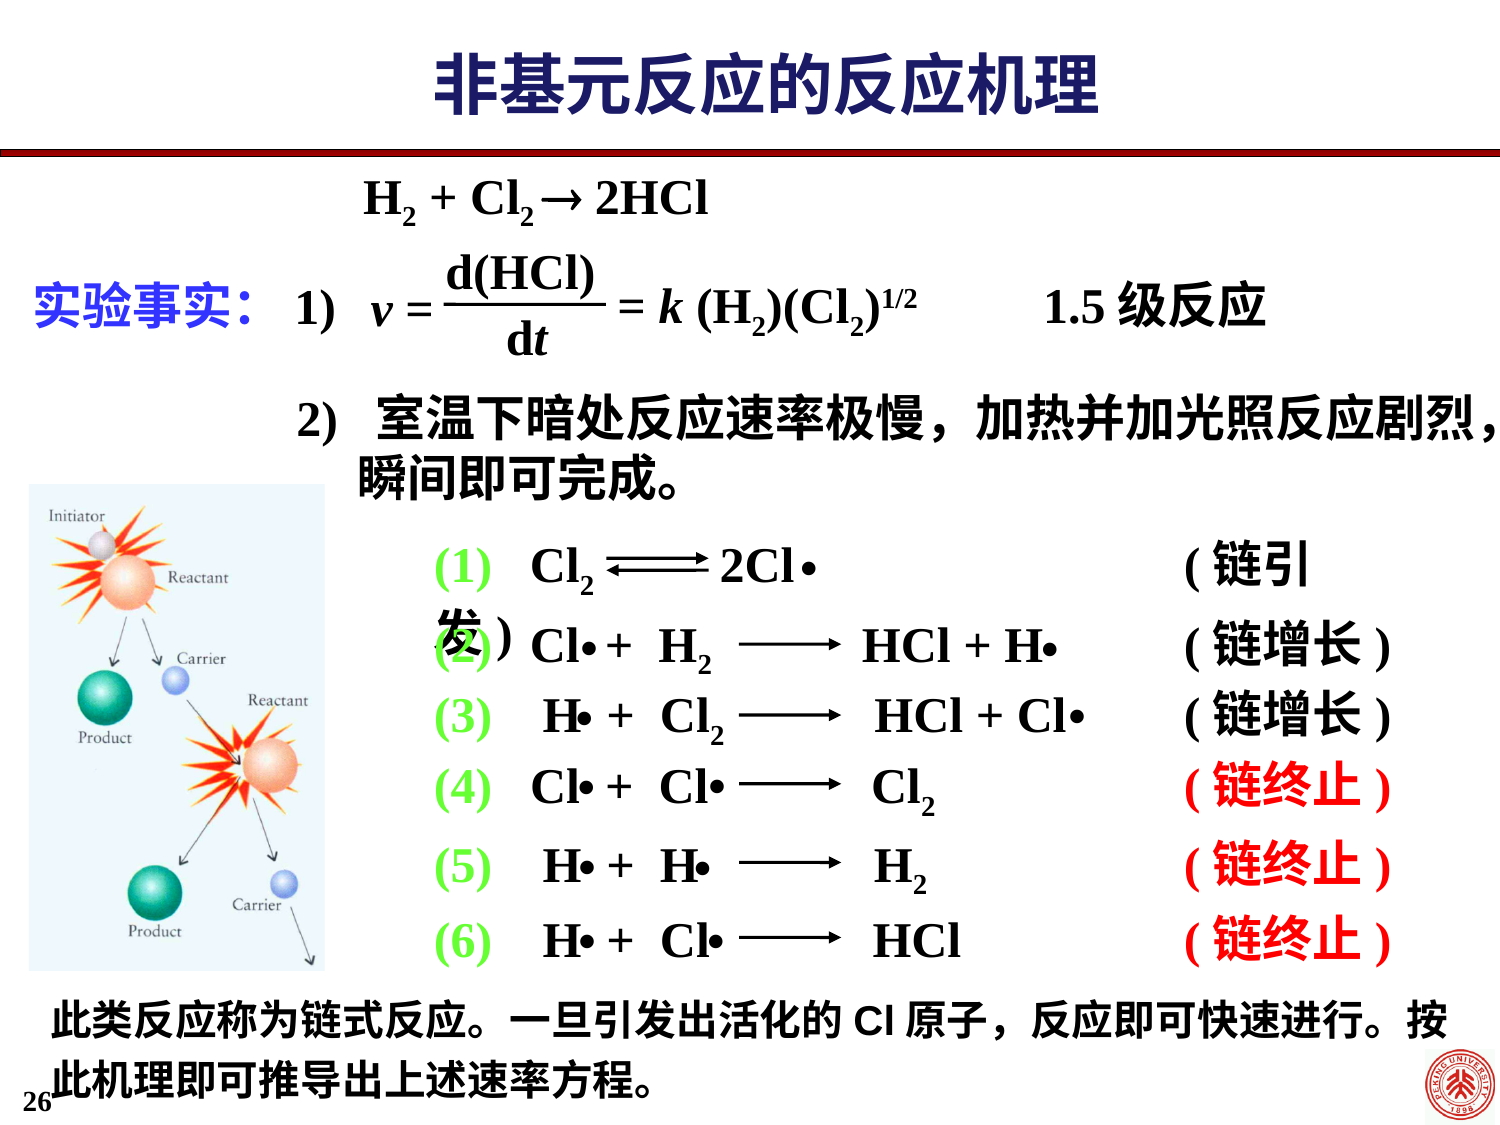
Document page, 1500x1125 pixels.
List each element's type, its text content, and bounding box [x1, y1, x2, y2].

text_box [418, 525, 1428, 977]
footer 26 [0, 1074, 76, 1113]
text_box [17, 231, 1500, 516]
text_box [0, 149, 1500, 157]
text_box 此类反应称为链式反应。一旦引发出活化的Cl原子，反应即可快速进行。按此机理即可推导出上述速率方程。 [35, 975, 1471, 1111]
text_box H2 + Cl2  2HCl [348, 157, 963, 230]
text_box 非基元反应的反应机理 [301, 20, 1232, 146]
picture [28, 484, 325, 972]
picture [1425, 1049, 1495, 1125]
